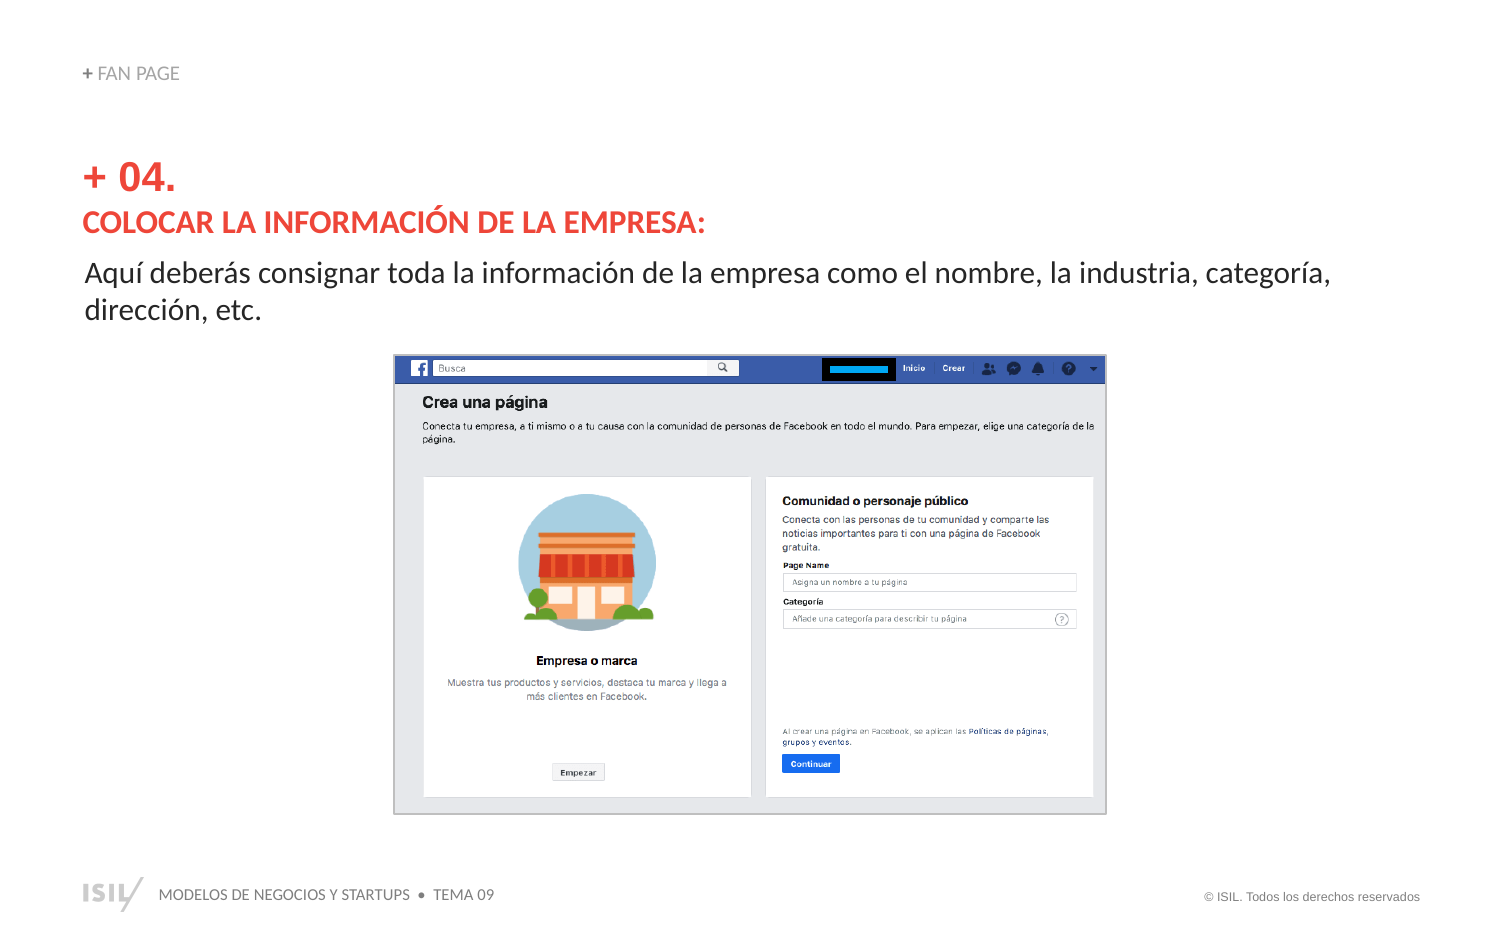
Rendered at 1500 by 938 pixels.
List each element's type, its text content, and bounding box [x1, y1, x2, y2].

picture [394, 355, 1106, 813]
text_box + FAN PAGE [82, 61, 721, 85]
text_box + 04. COLOCAR LA INFORMACIÓN DE LA EMPRESA: Aquí deberás consignar toda la información de la empresa como el nombre, la industria, categoría, dirección, etc. [82, 149, 1424, 328]
